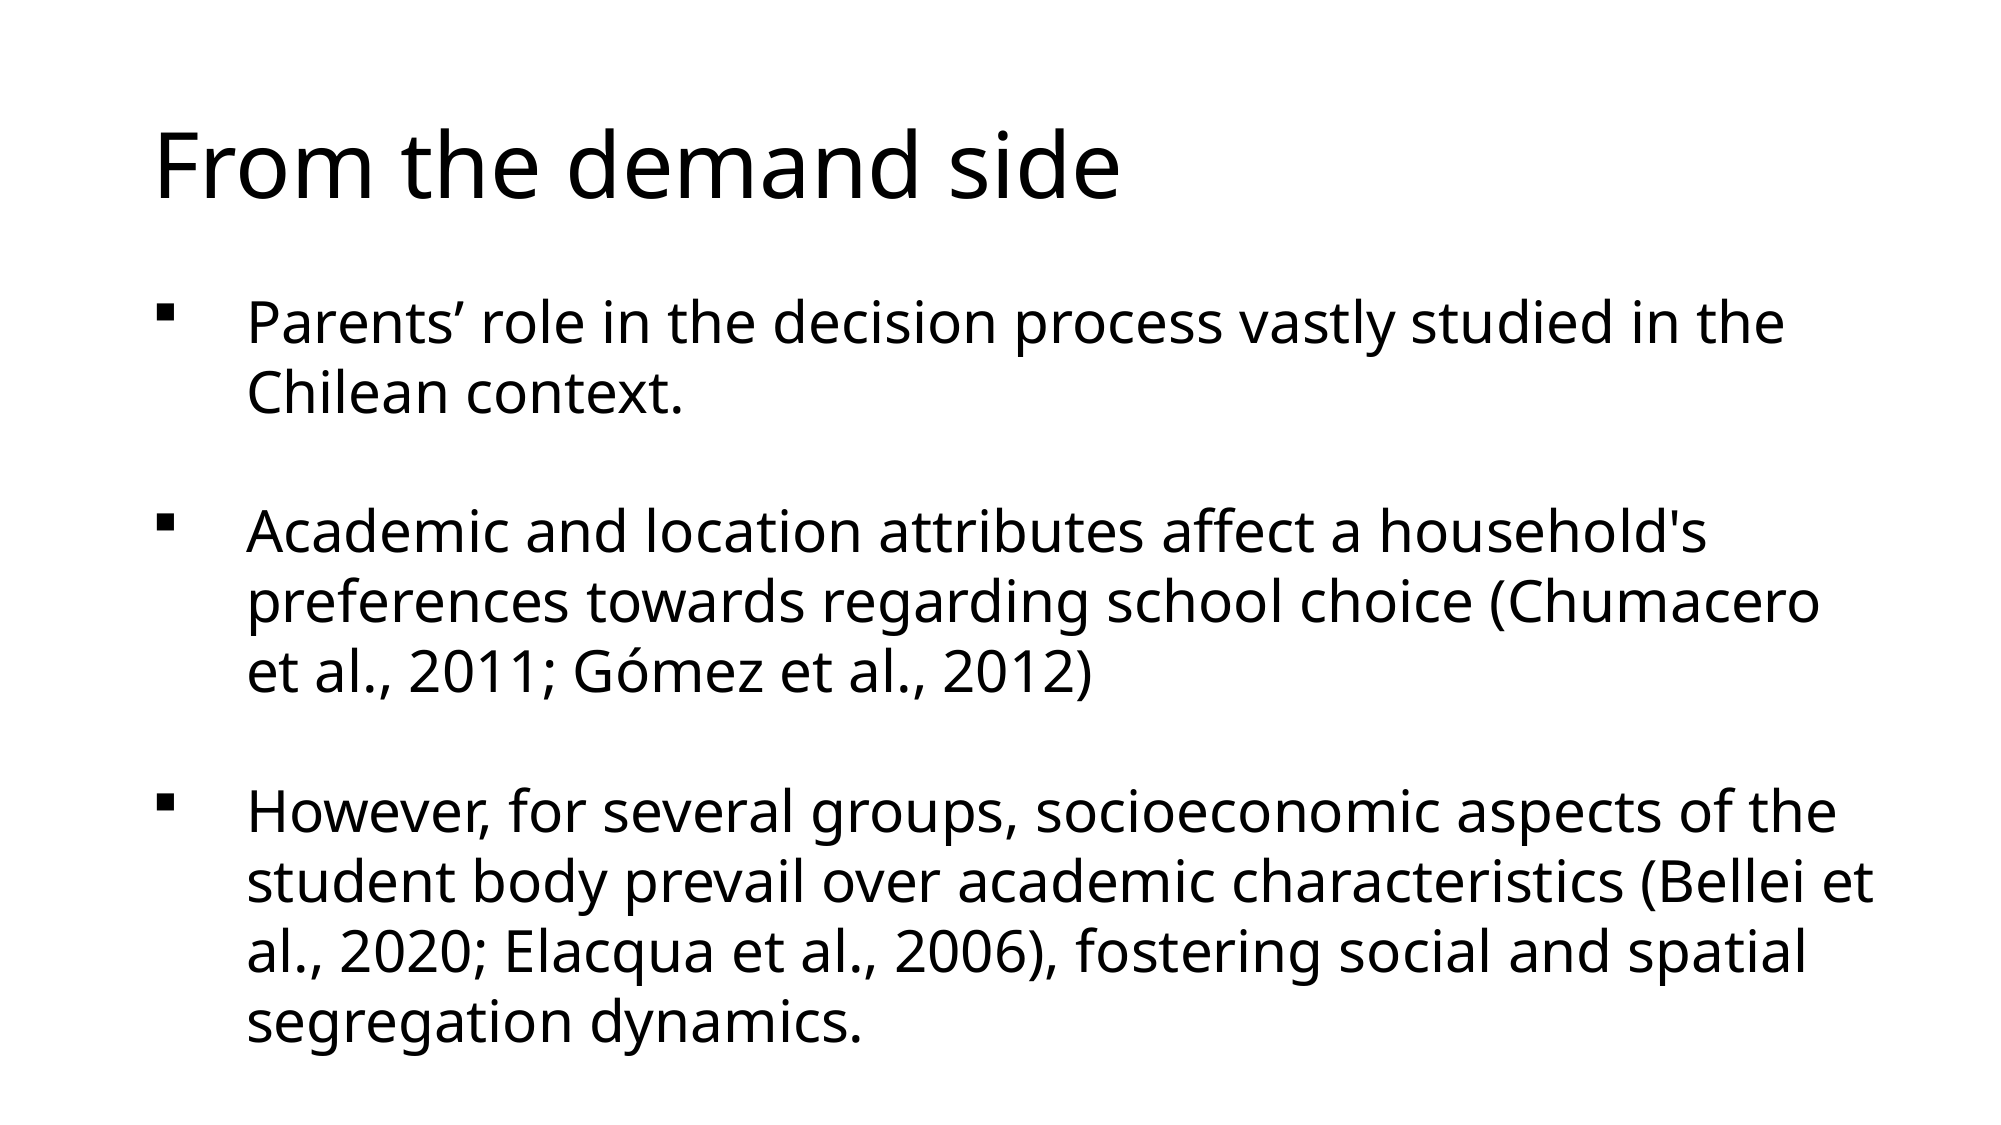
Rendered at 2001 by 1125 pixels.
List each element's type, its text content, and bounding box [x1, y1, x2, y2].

text_box Parents’ role in the decision process vastly studied in the Chilean context. Academic and location attributes affect a household's preferences towards regarding school choice (Chumacero et al., 2011; Gómez et al., 2012) However, for several groups, socioeconomic aspects of the student body prevail over academic characteristics (Bellei et al., 2020; Elacqua et al., 2006), fostering social and spatial segregation dynamics. [137, 277, 1898, 1062]
title From the demand side [137, 59, 1863, 277]
